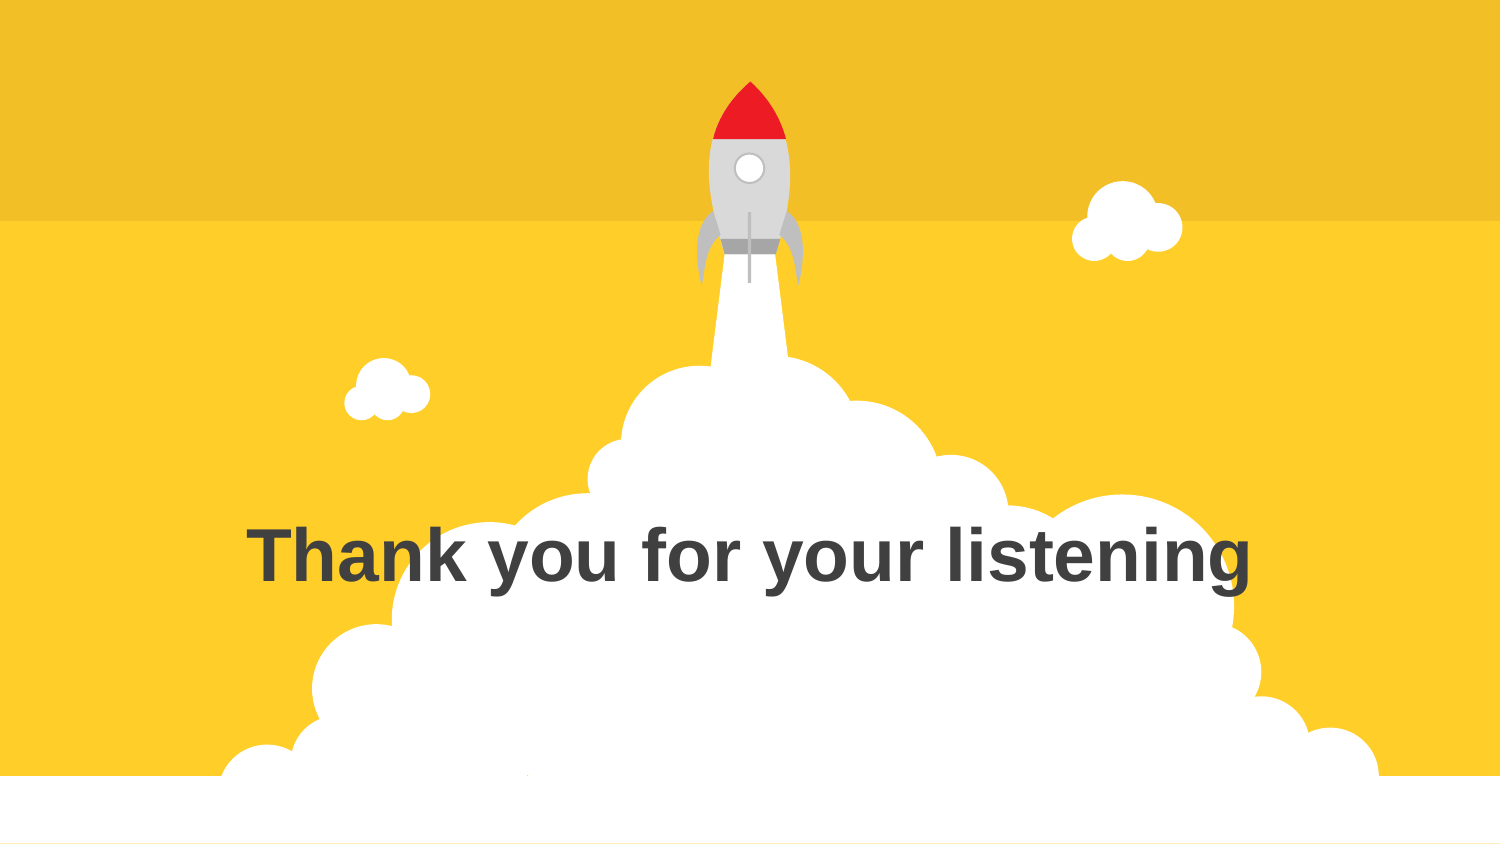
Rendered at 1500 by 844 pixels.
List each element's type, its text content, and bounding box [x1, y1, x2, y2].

list Thank you for your listening [0, 504, 1500, 599]
